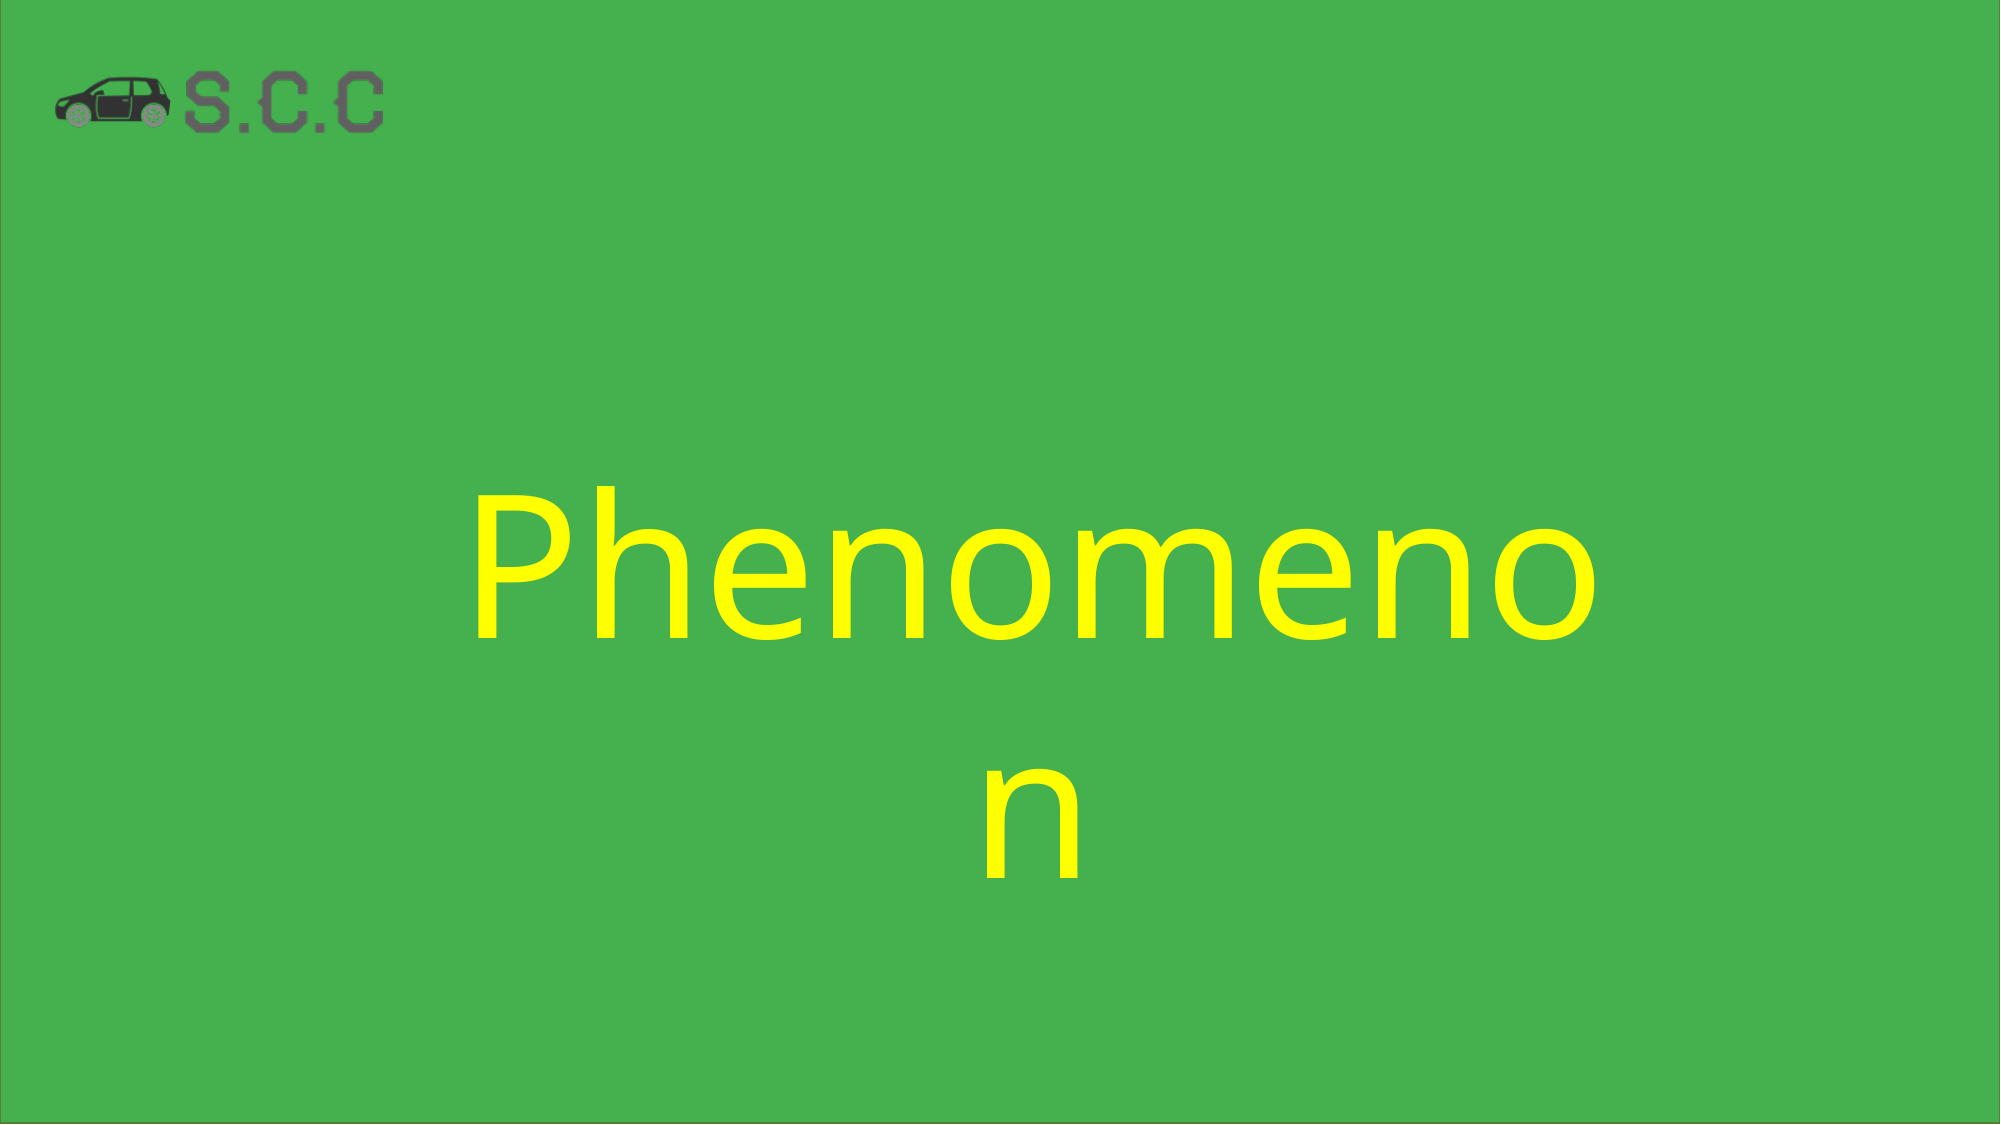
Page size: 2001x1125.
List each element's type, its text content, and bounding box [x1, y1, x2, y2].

text_box [0, 0, 2000, 1124]
picture [47, 63, 396, 141]
text_box Phenomenon [411, 431, 1654, 927]
